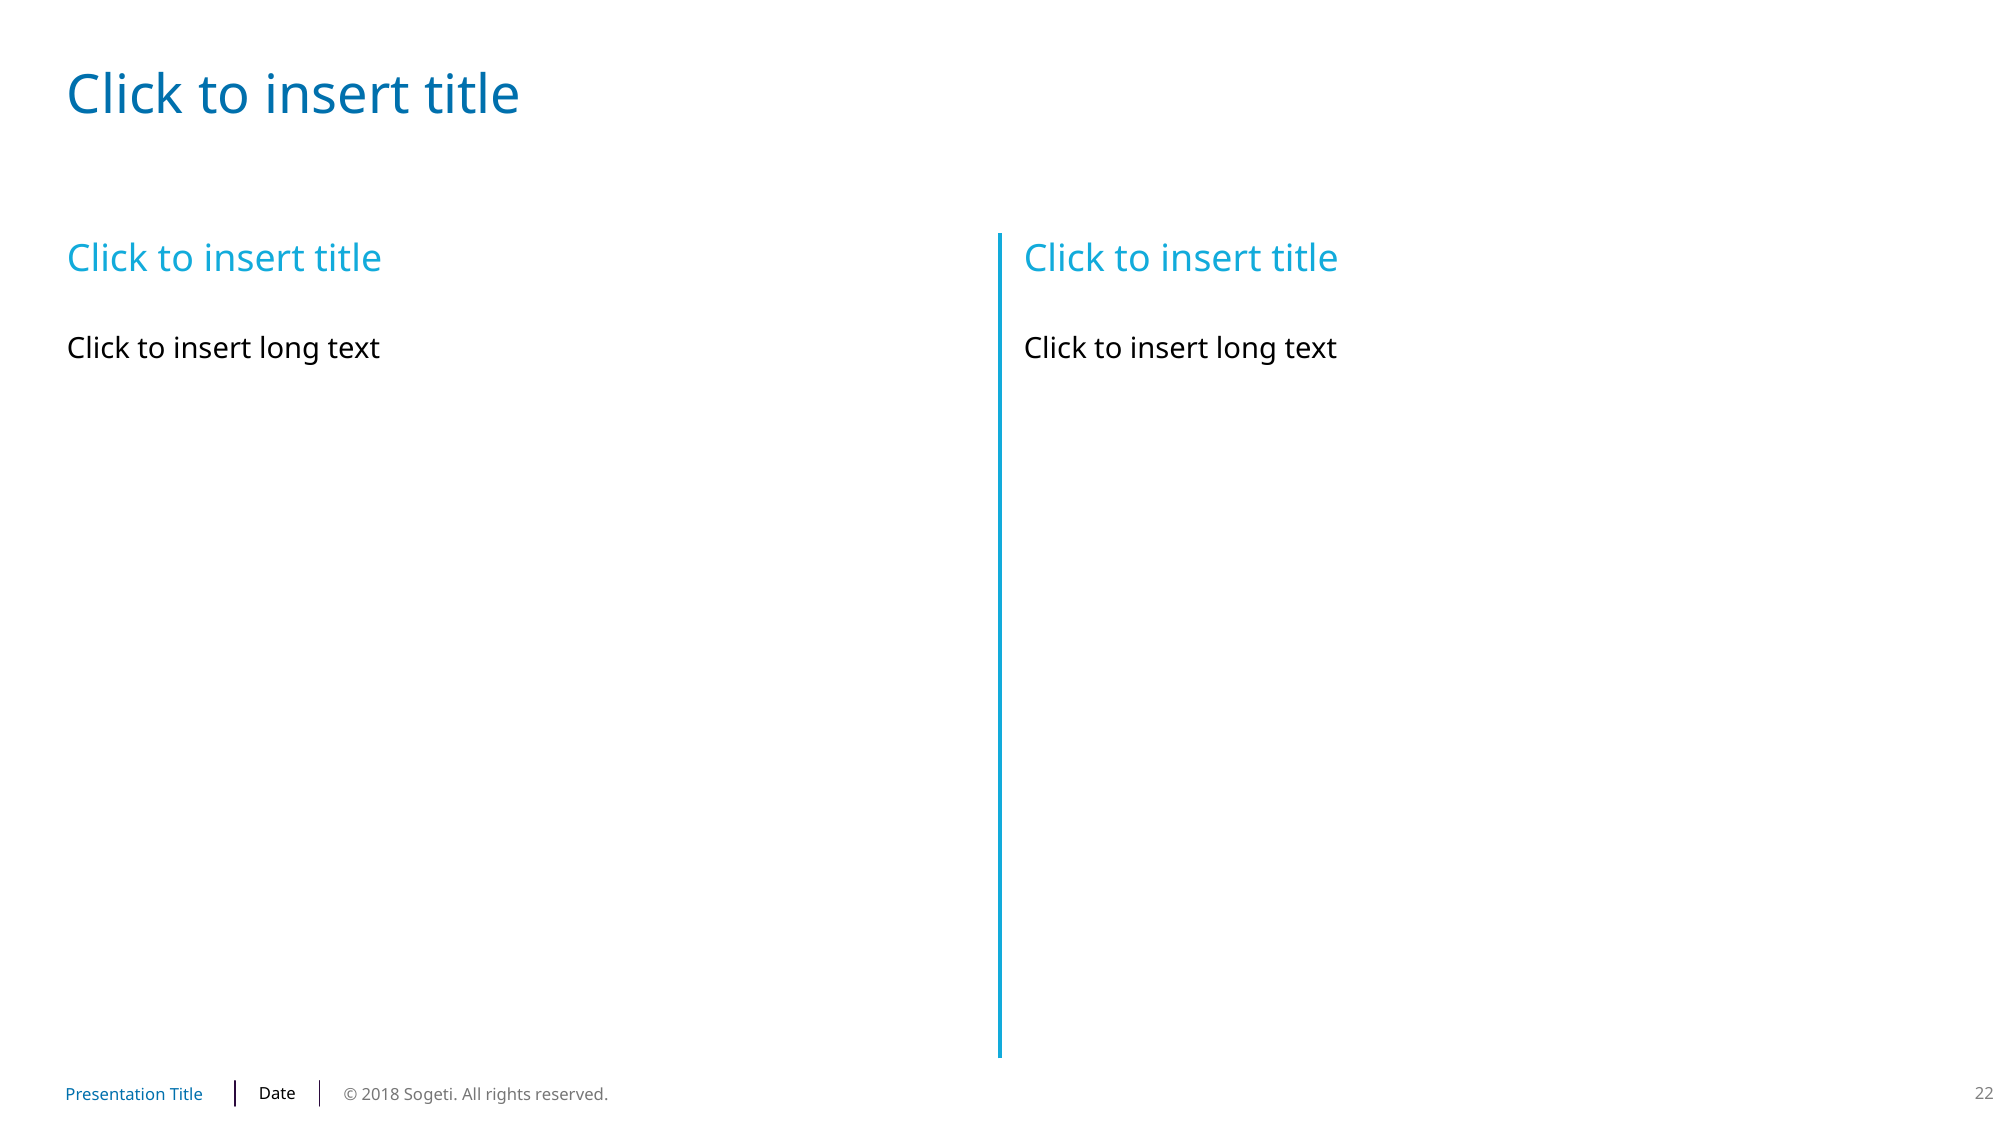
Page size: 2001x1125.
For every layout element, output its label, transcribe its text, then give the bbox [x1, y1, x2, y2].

list Click to insert long text [1023, 329, 1929, 1059]
list Click to insert title [1023, 233, 1929, 305]
title Click to insert title [66, 66, 1863, 209]
list Click to insert long text [66, 329, 977, 1059]
list Click to insert title [66, 233, 977, 305]
